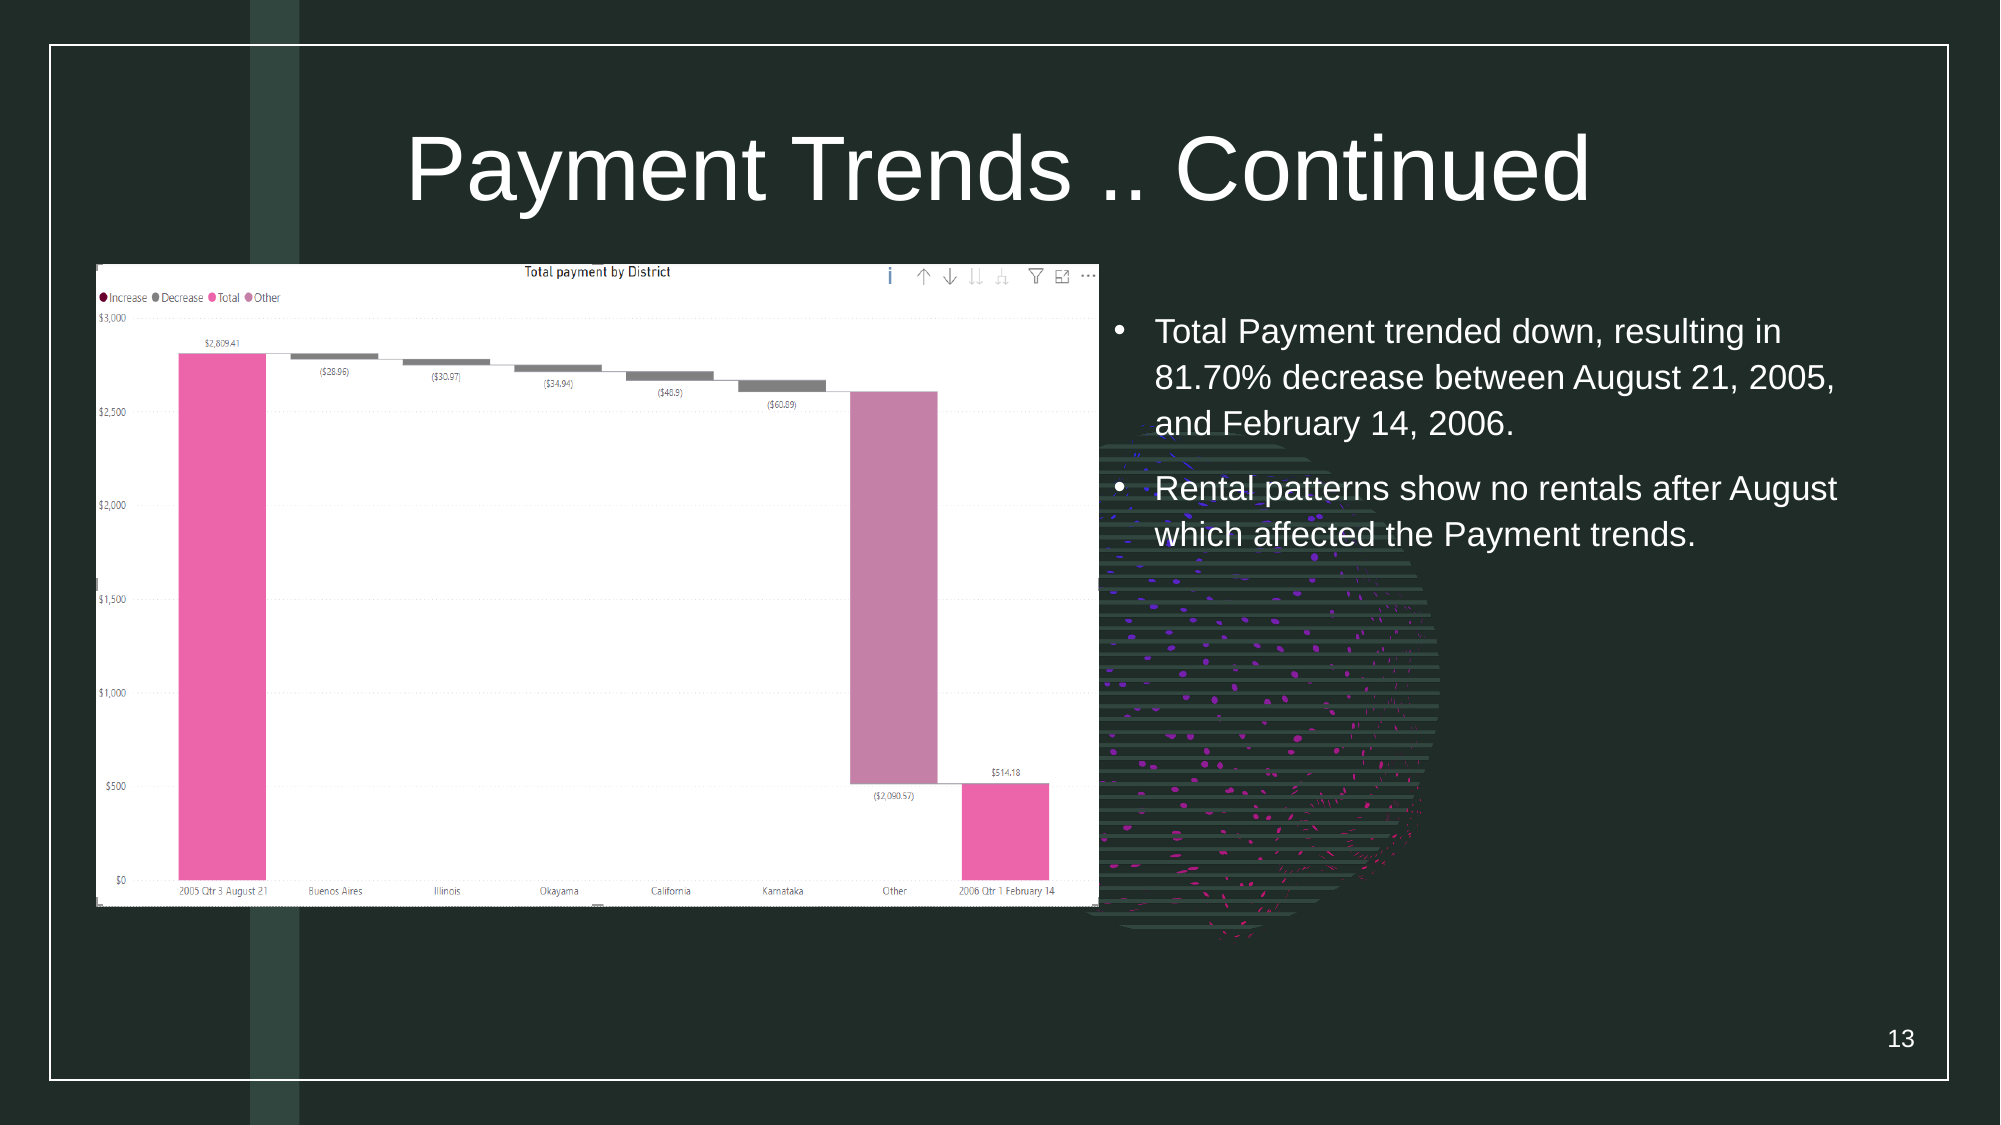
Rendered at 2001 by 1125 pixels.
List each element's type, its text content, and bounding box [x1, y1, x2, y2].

list Total Payment trended down, resulting in 81.70% decrease between August 21, 2005, and February 14, 2006.﻿ Rental patterns show no rentals after August which affected the Payment trends. [1099, 297, 1863, 563]
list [96, 264, 1099, 907]
title Payment Trends .. Continued [62, 62, 1938, 280]
slide_number 13 [1791, 1008, 1931, 1068]
picture [921, 563, 1461, 963]
